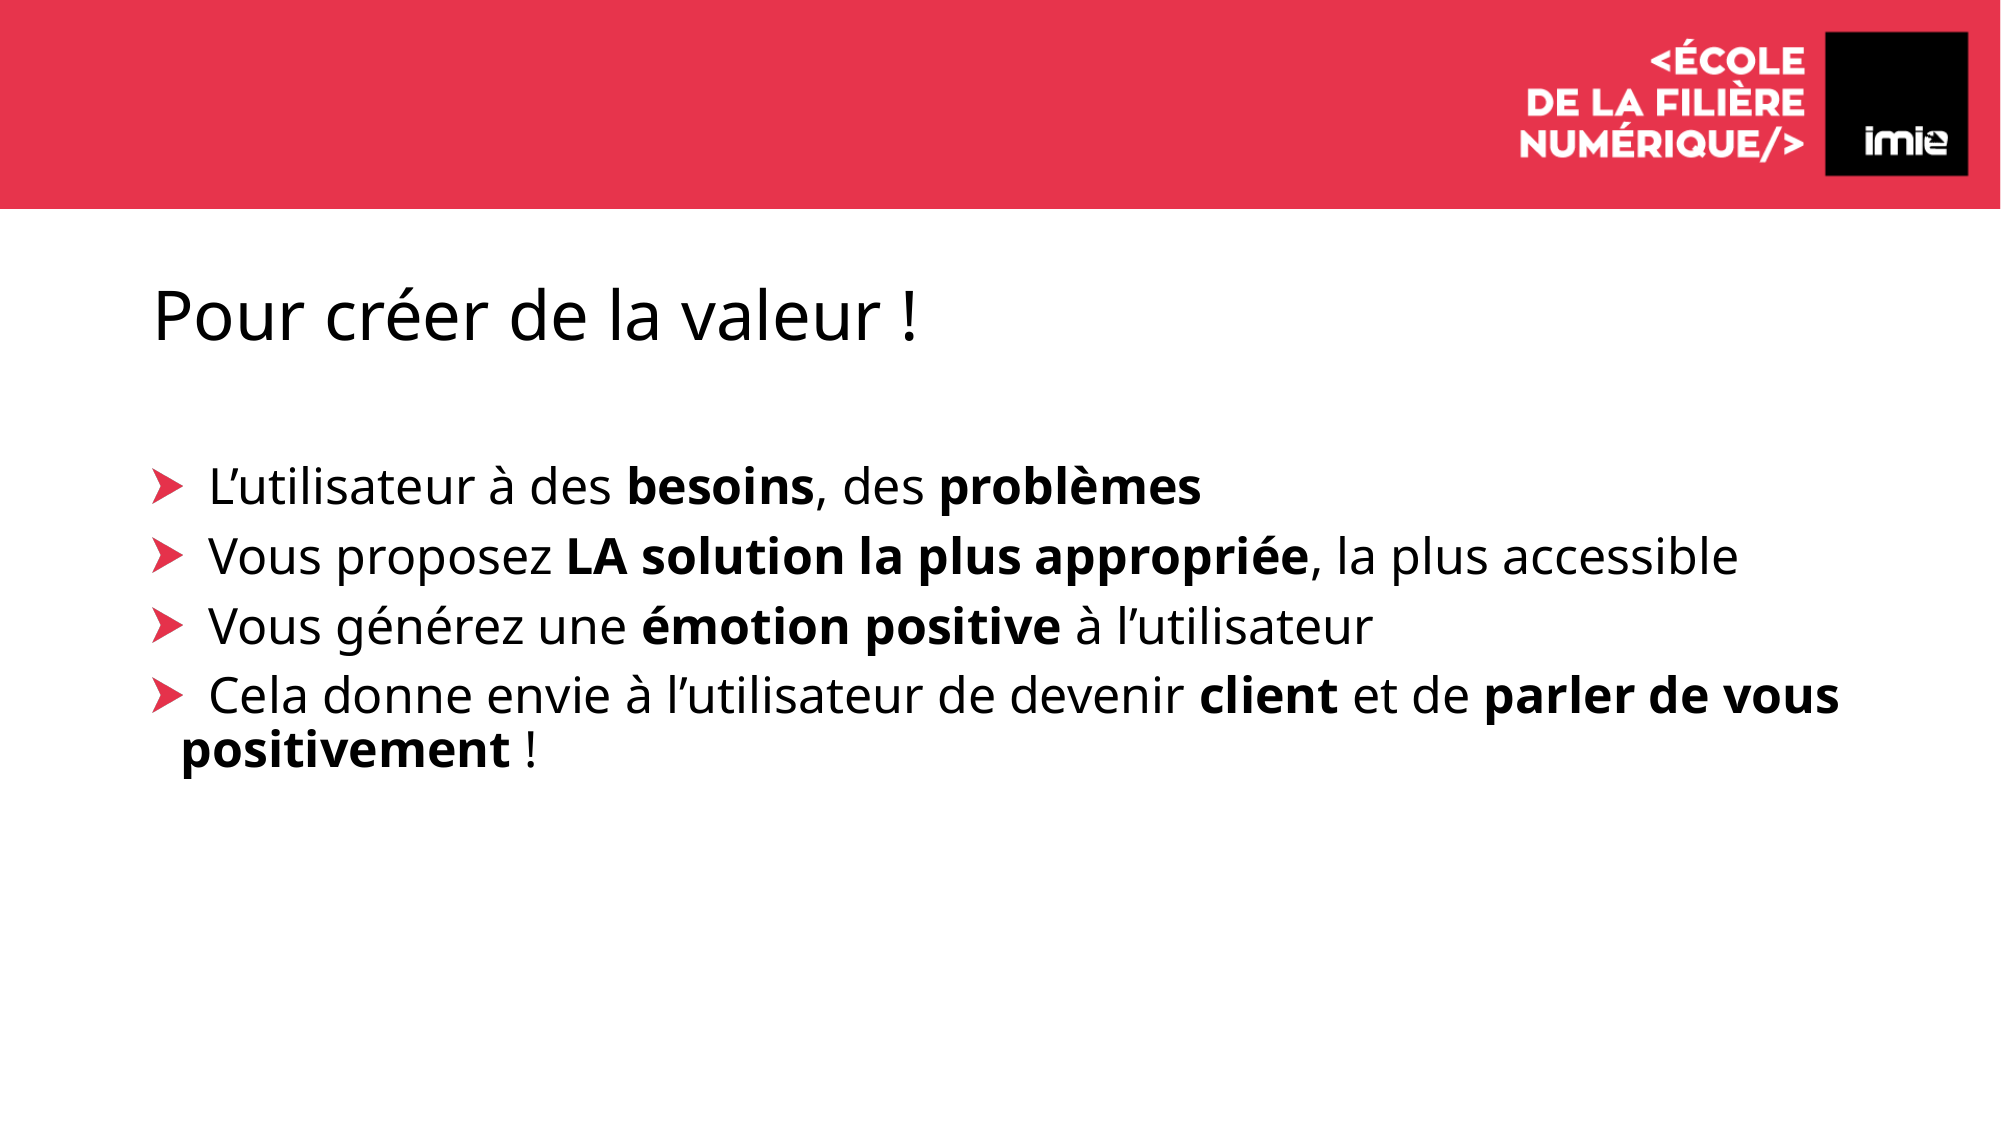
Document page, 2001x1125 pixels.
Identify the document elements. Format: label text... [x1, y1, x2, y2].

picture [152, 677, 183, 713]
picture [152, 468, 183, 504]
picture [0, 0, 2001, 209]
list L’utilisateur à des besoins, des problèmes Vous proposez LA solution la plus appropriée, la plus accessible Vous générez une émotion positive à l’utilisateur Cela donne envie à l’utilisateur de devenir client et de parler de vous positivement ! [137, 454, 1863, 1014]
picture [152, 607, 183, 643]
title Pour créer de la valeur ! [137, 237, 1863, 363]
picture [152, 537, 183, 573]
